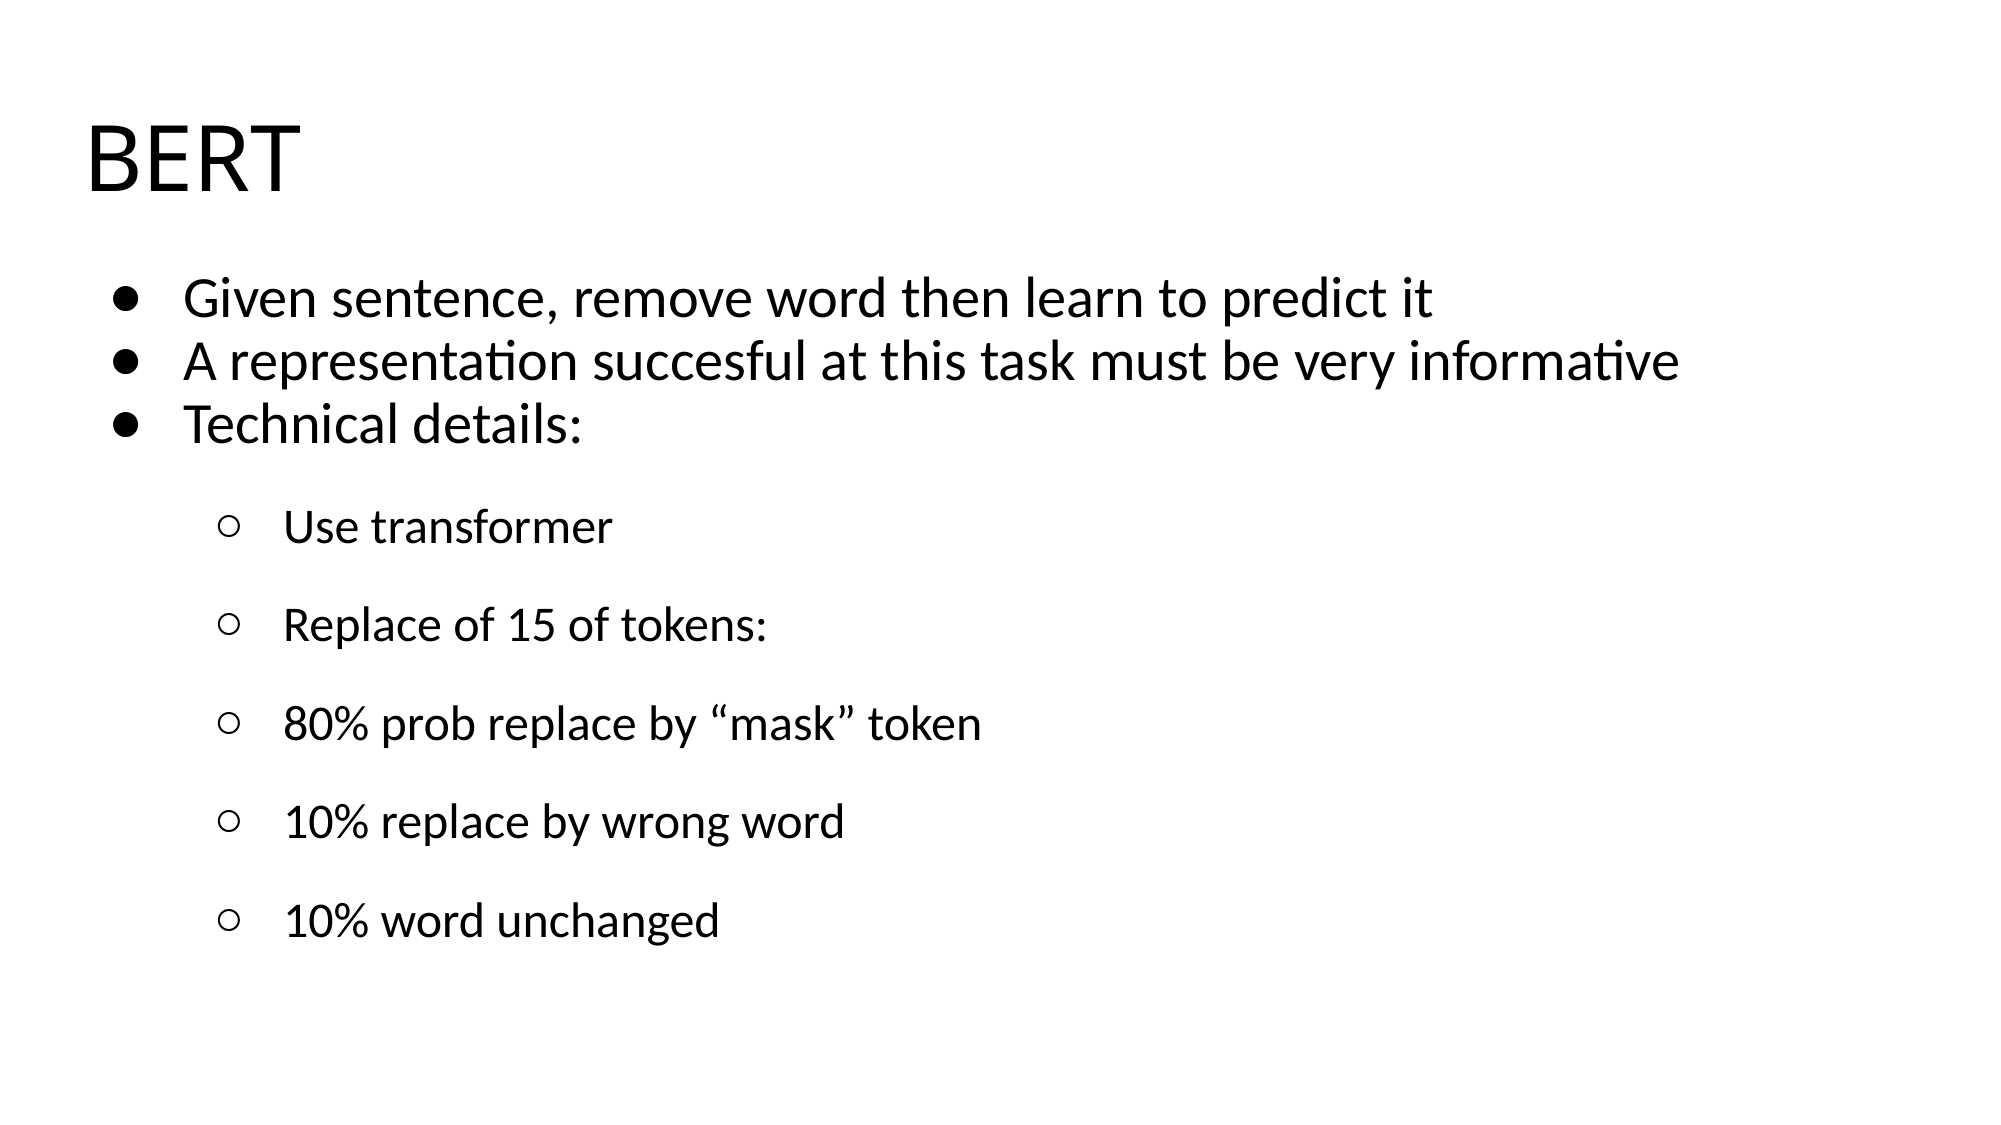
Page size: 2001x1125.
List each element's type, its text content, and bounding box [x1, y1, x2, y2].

list Given sentence, remove word then learn to predict it A representation succesful at this task must be very informative Technical details: Use transformer Replace of 15 of tokens: 80% prob replace by “mask” token 10% replace by wrong word 10% word unchanged [68, 252, 1932, 1000]
title BERT [68, 97, 1932, 223]
